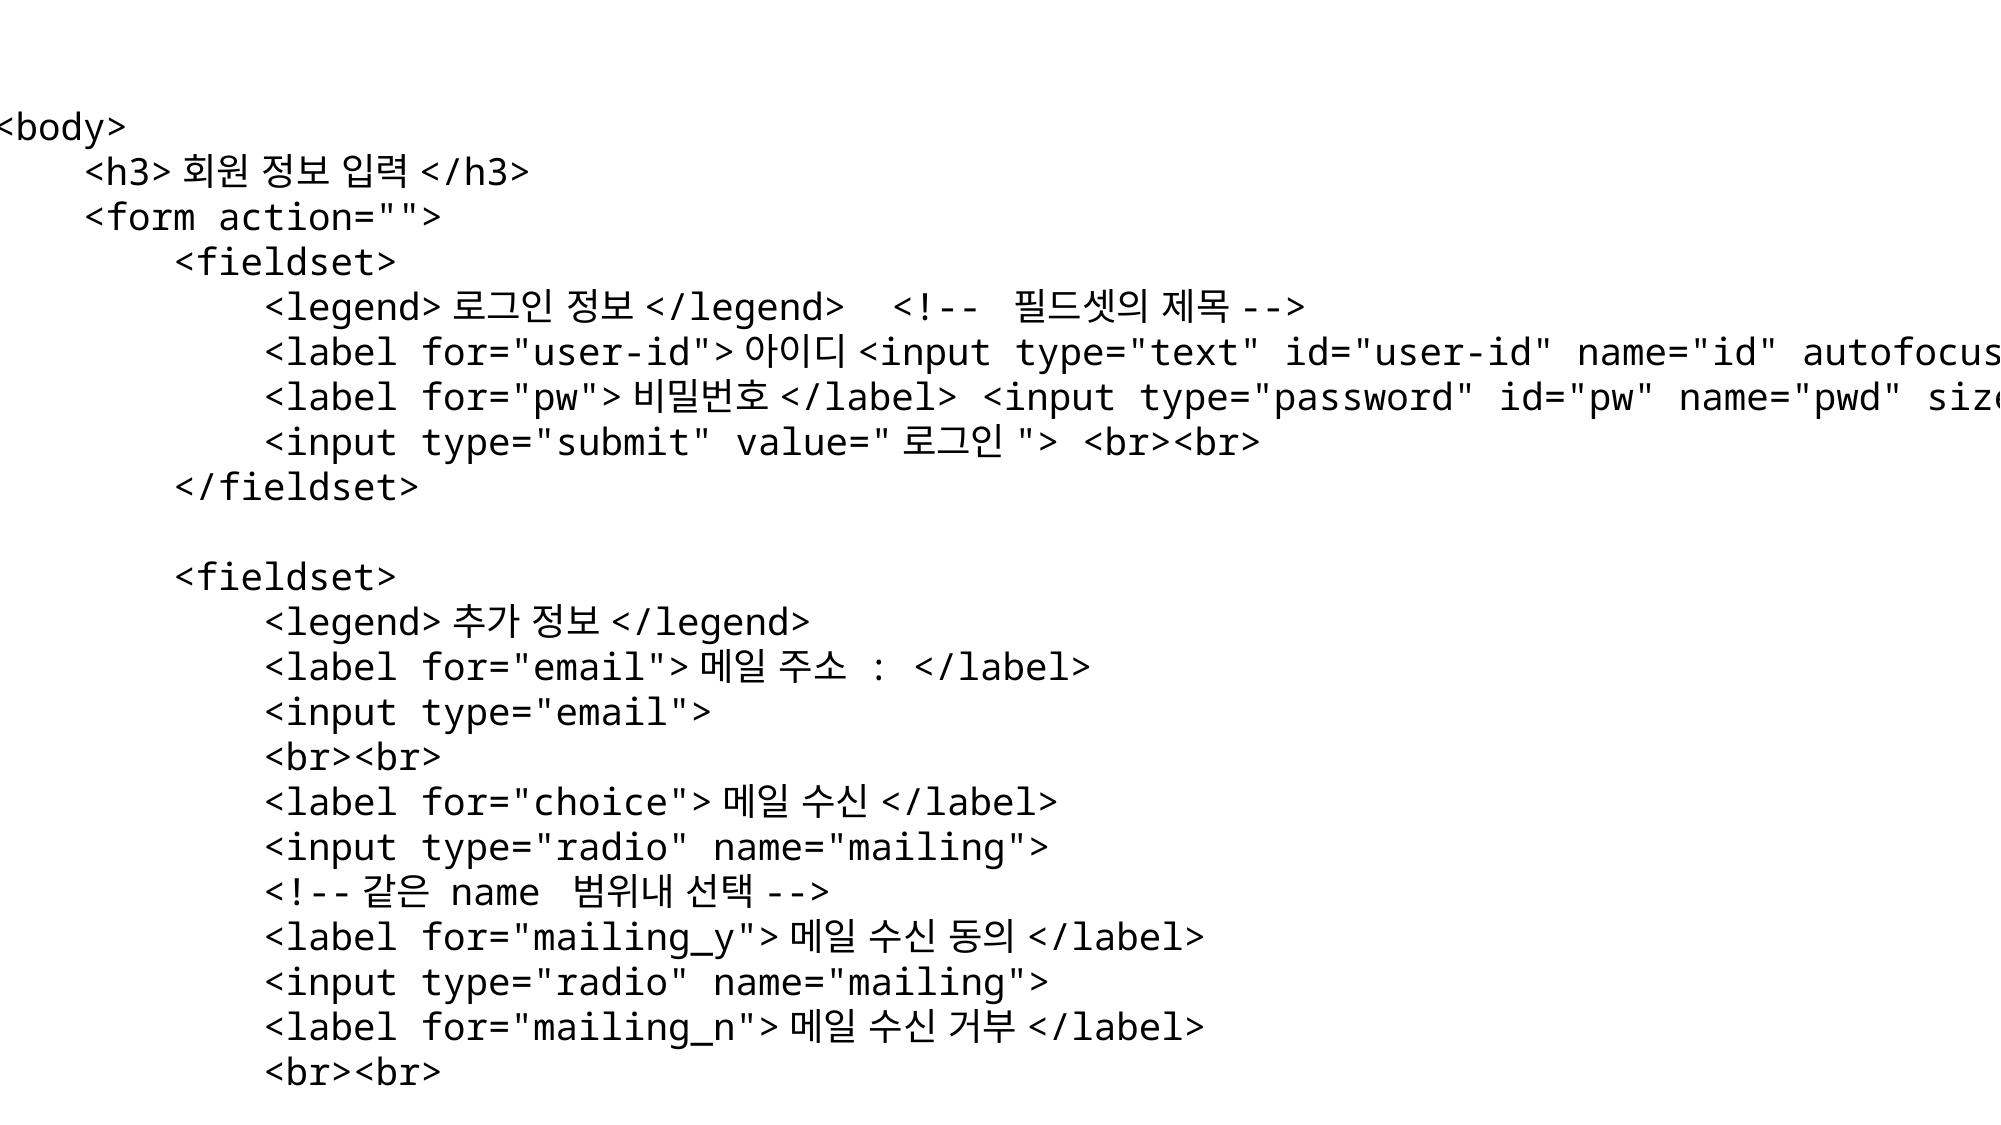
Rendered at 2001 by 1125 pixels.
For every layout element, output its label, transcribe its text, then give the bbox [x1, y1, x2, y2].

text_box <body> <h3>회원 정보 입력</h3> <form action=""> <fieldset> <legend>로그인 정보</legend> <!-- 필드셋의 제목--> <label for="user-id">아이디<input type="text" id="user-id" name="id" autofocus></label> <br> <label for="pw">비밀번호</label> <input type="password" id="pw" name="pwd" size="8"> <input type="submit" value="로그인"> <br><br> </fieldset> <fieldset> <legend>추가 정보</legend> <label for="email">메일 주소 : </label> <input type="email"> <br><br> <label for="choice">메일 수신</label> <input type="radio" name="mailing"> <!--같은 name 범위내 선택--> <label for="mailing_y">메일 수신 동의</label> <input type="radio" name="mailing"> <label for="mailing_n">메일 수신 거부</label> <br><br> <label for="phone">연락처 : </label> <input type="tel" id="phone" placeholder="하이픈을 빼고 입력해주세요."> <br> <label for="birth">생년월일 : </label> <input type="text" id="birth" placeholder="YYYY-MM-DD"> <br> <label for="checkbox">취미 : </label> <input type="checkbox" name="book" id="book" checked> <label for="checkbox">독서</label> <input type="checkbox" id="music" name="music"> <label for="horns">음악감상</label> <input type="checkbox" name="ex" id="ex"> <label for="checkbox">운동</label> <br><br> <label for="root">가입 경로</label> <select name="path" id="path"> <option value="blog">블로그</option> <option value="search">검색</option> <option value="recommend">지인추천</option> <option value="sns">SNS</option> </select> <br><br> <label for="memo">메모</label> <textarea name="opinion" cols="30" rows="10" placeholder="자유롭게 의견을 남겨주세요."></textarea> </fieldset> </form><br> <input type="submit"> <input type="reset" name="" id=""> <button>제출</button> <br><br><br><br><br> <input type="date"> <label for="phone">연락처 : </label> </body> [0, 95, 2000, 1125]
